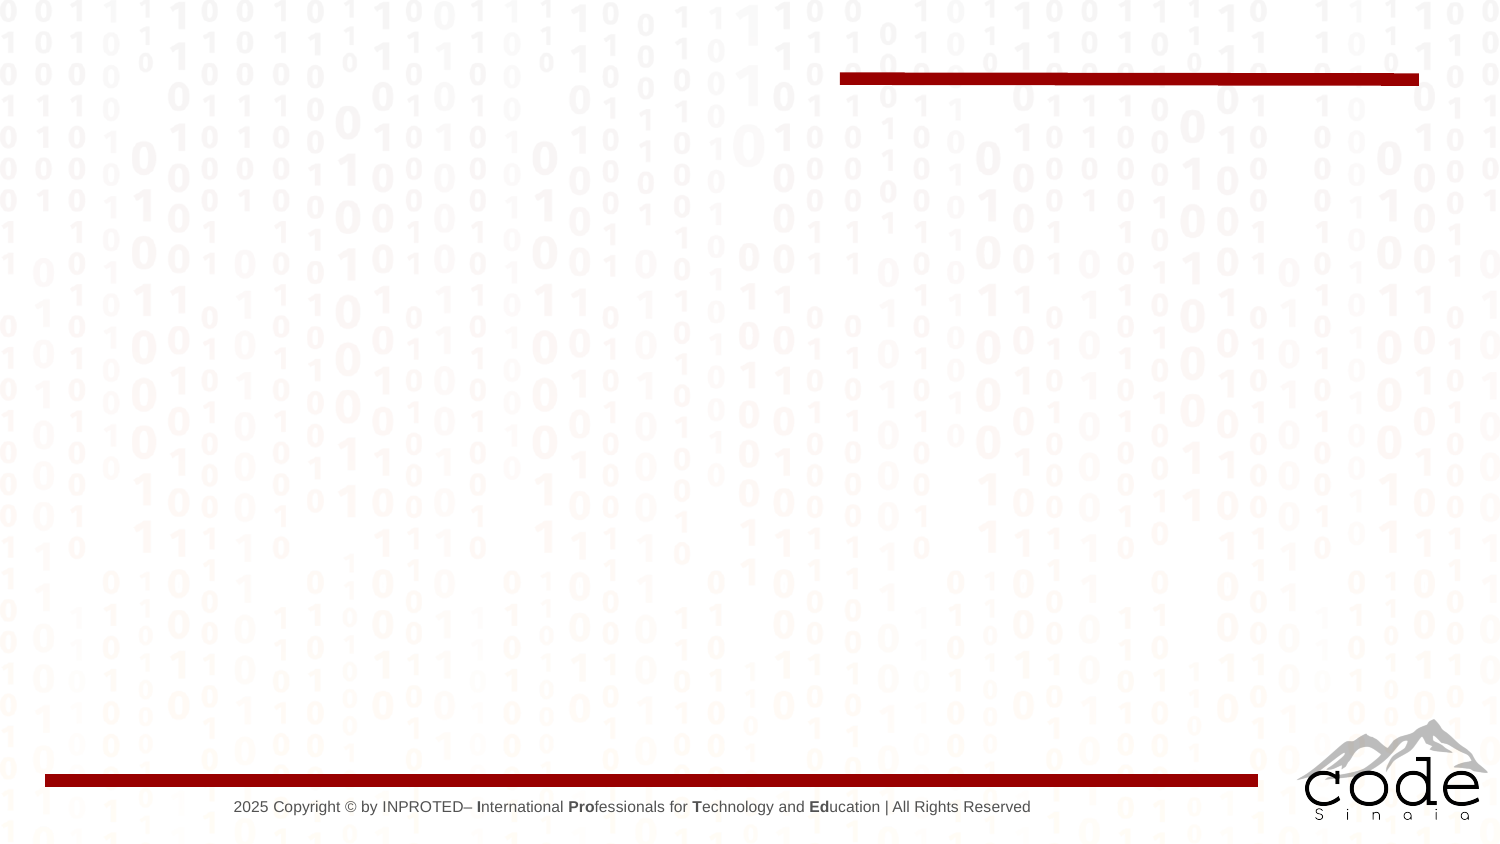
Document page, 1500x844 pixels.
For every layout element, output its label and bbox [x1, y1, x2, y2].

title [51, 72, 1449, 167]
picture [1296, 719, 1488, 844]
